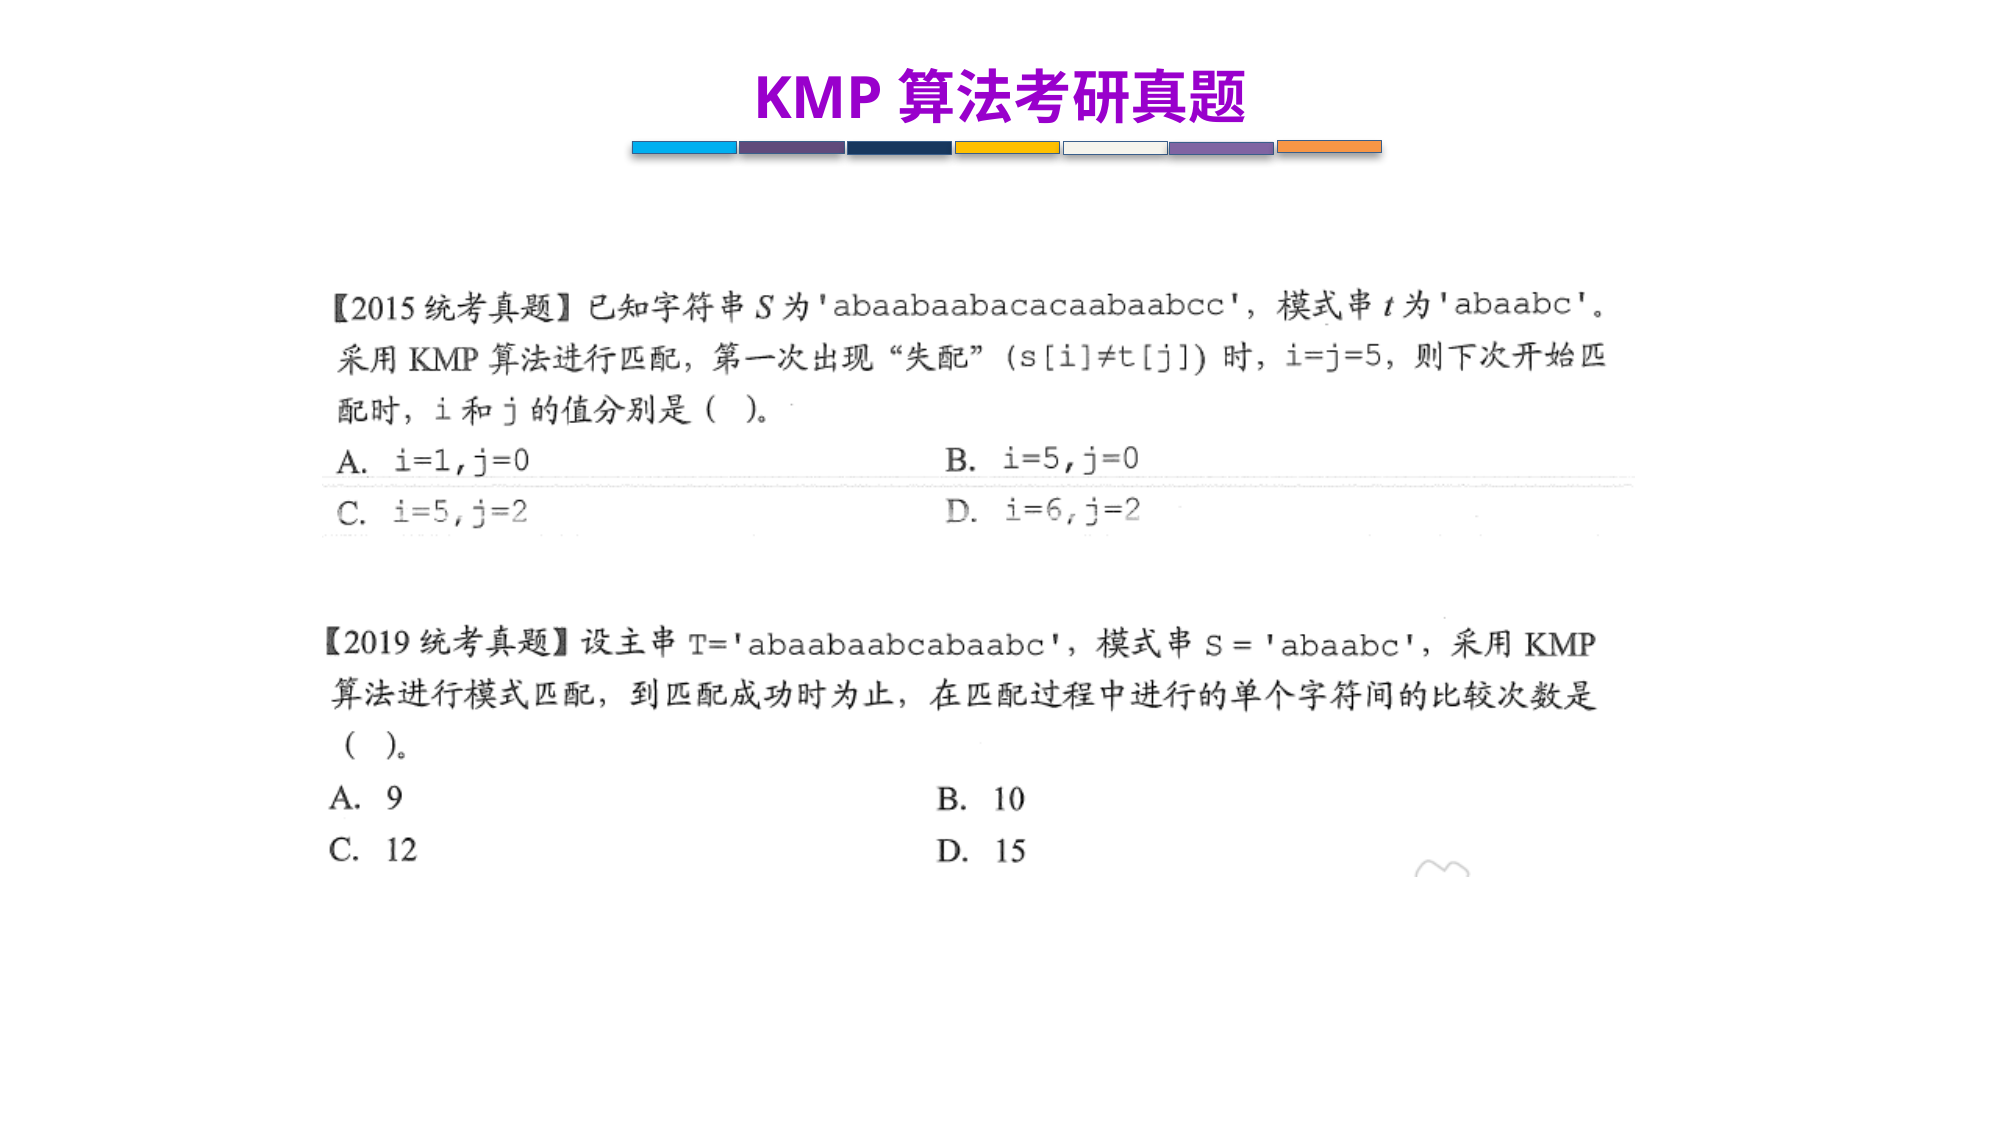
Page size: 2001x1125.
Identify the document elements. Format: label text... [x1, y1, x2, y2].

text_box [1275, 138, 1383, 155]
picture [315, 607, 1628, 878]
text_box [846, 140, 953, 156]
text_box KMP算法考研真题 [0, 18, 2000, 138]
text_box [953, 139, 1061, 156]
text_box [1167, 140, 1275, 156]
picture [322, 283, 1636, 563]
text_box [630, 139, 738, 155]
text_box [738, 139, 846, 156]
text_box [1061, 140, 1167, 156]
